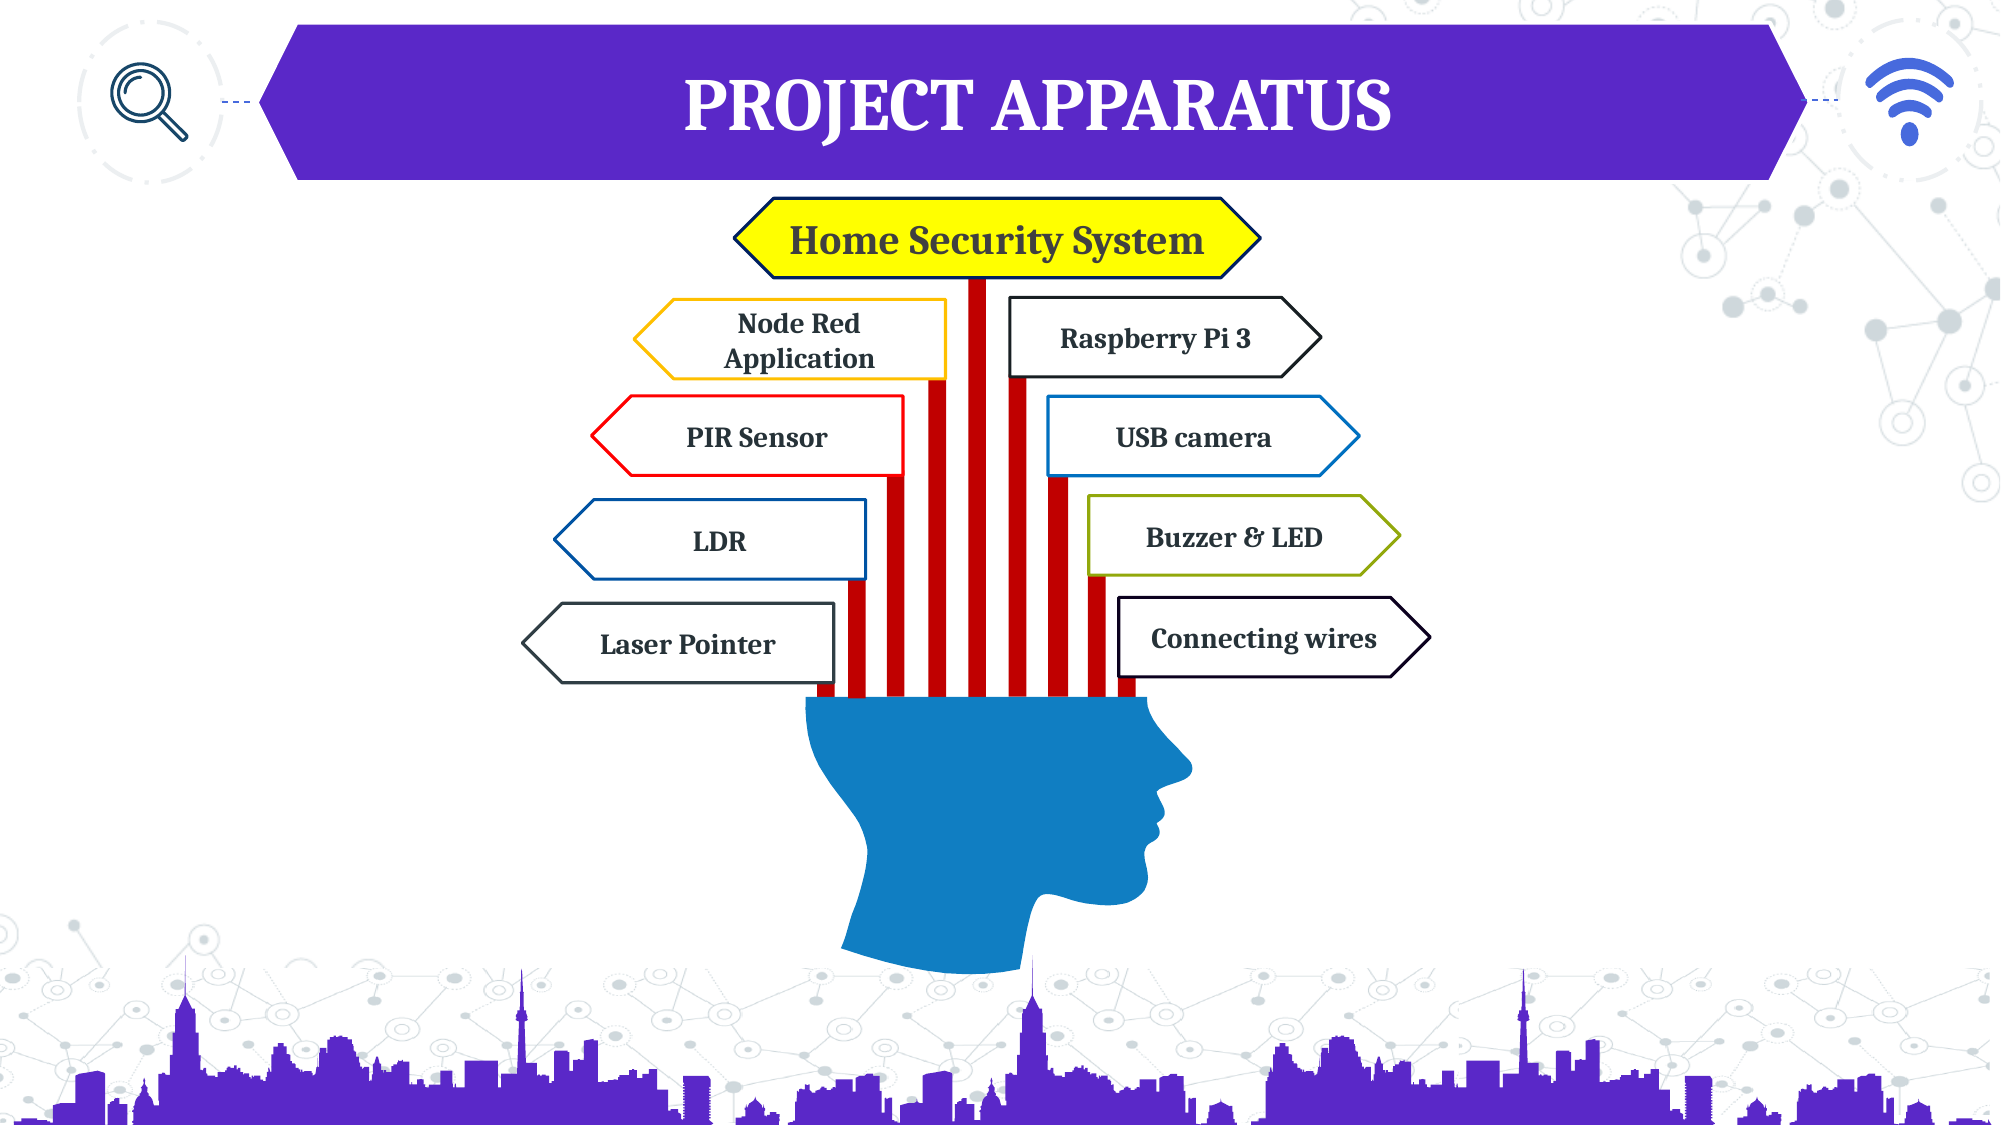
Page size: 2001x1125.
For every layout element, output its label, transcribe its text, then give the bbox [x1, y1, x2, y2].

list PROJECT APPARATUS [290, 40, 1786, 160]
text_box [111, 63, 188, 141]
text_box PIR Sensor [589, 393, 906, 478]
text_box Home Security System [731, 196, 1263, 280]
text_box [805, 696, 1193, 975]
text_box [1886, 97, 1934, 120]
text_box [926, 381, 948, 696]
text_box Node Red Application [631, 297, 948, 381]
text_box Connecting wires [1116, 595, 1433, 679]
text_box Buzzer & LED [1086, 493, 1403, 578]
text_box [815, 681, 837, 696]
text_box USB camera [1045, 394, 1362, 478]
text_box [885, 468, 907, 696]
text_box [1863, 55, 1956, 90]
text_box [1116, 678, 1138, 696]
text_box [846, 581, 868, 700]
text_box [966, 280, 988, 696]
text_box [1836, 17, 1984, 183]
text_box LDR [552, 497, 868, 582]
text_box [1007, 378, 1028, 696]
text_box Raspberry Pi 3 [1007, 295, 1324, 379]
text_box [1898, 120, 1921, 149]
text_box [1086, 576, 1108, 696]
text_box [1046, 478, 1070, 699]
picture [0, 0, 2001, 1125]
text_box [1873, 76, 1946, 105]
text_box Laser Pointer [520, 601, 836, 685]
text_box [77, 19, 225, 185]
